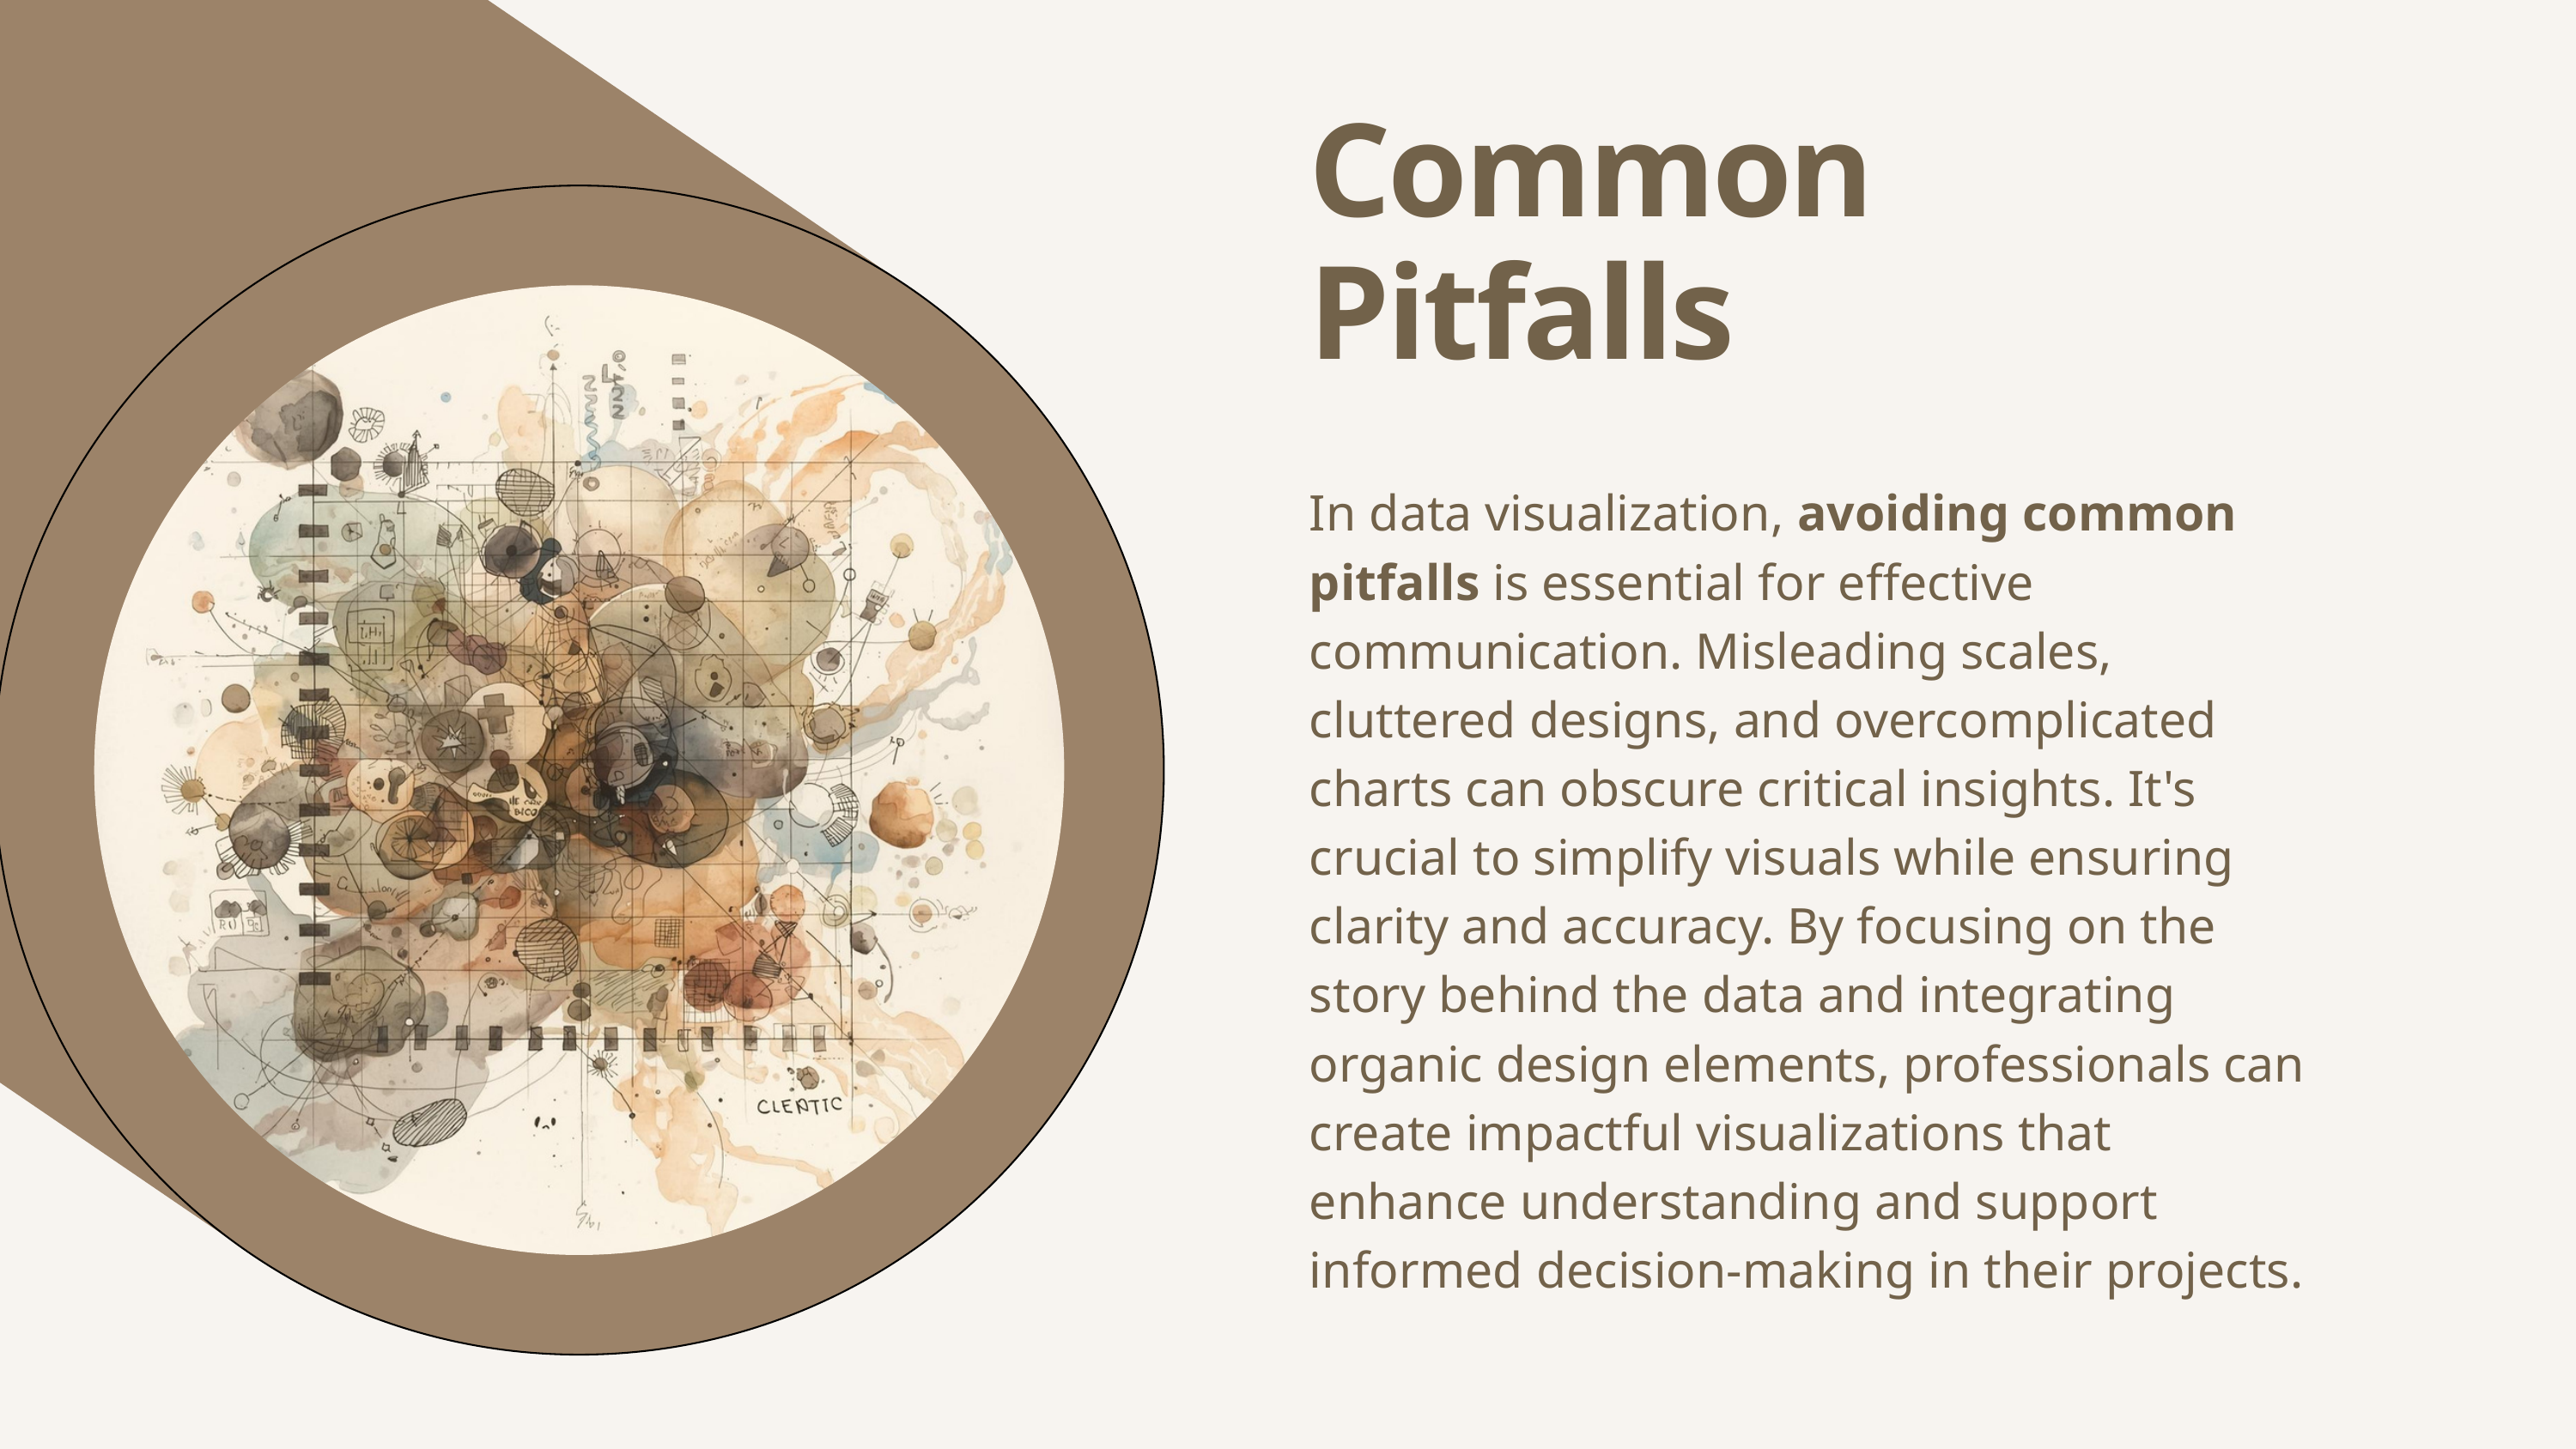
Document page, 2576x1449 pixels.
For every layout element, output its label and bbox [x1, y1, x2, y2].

text_box [1309, 94, 2323, 1300]
text_box [0, 185, 1164, 1355]
text_box [0, 0, 746, 184]
